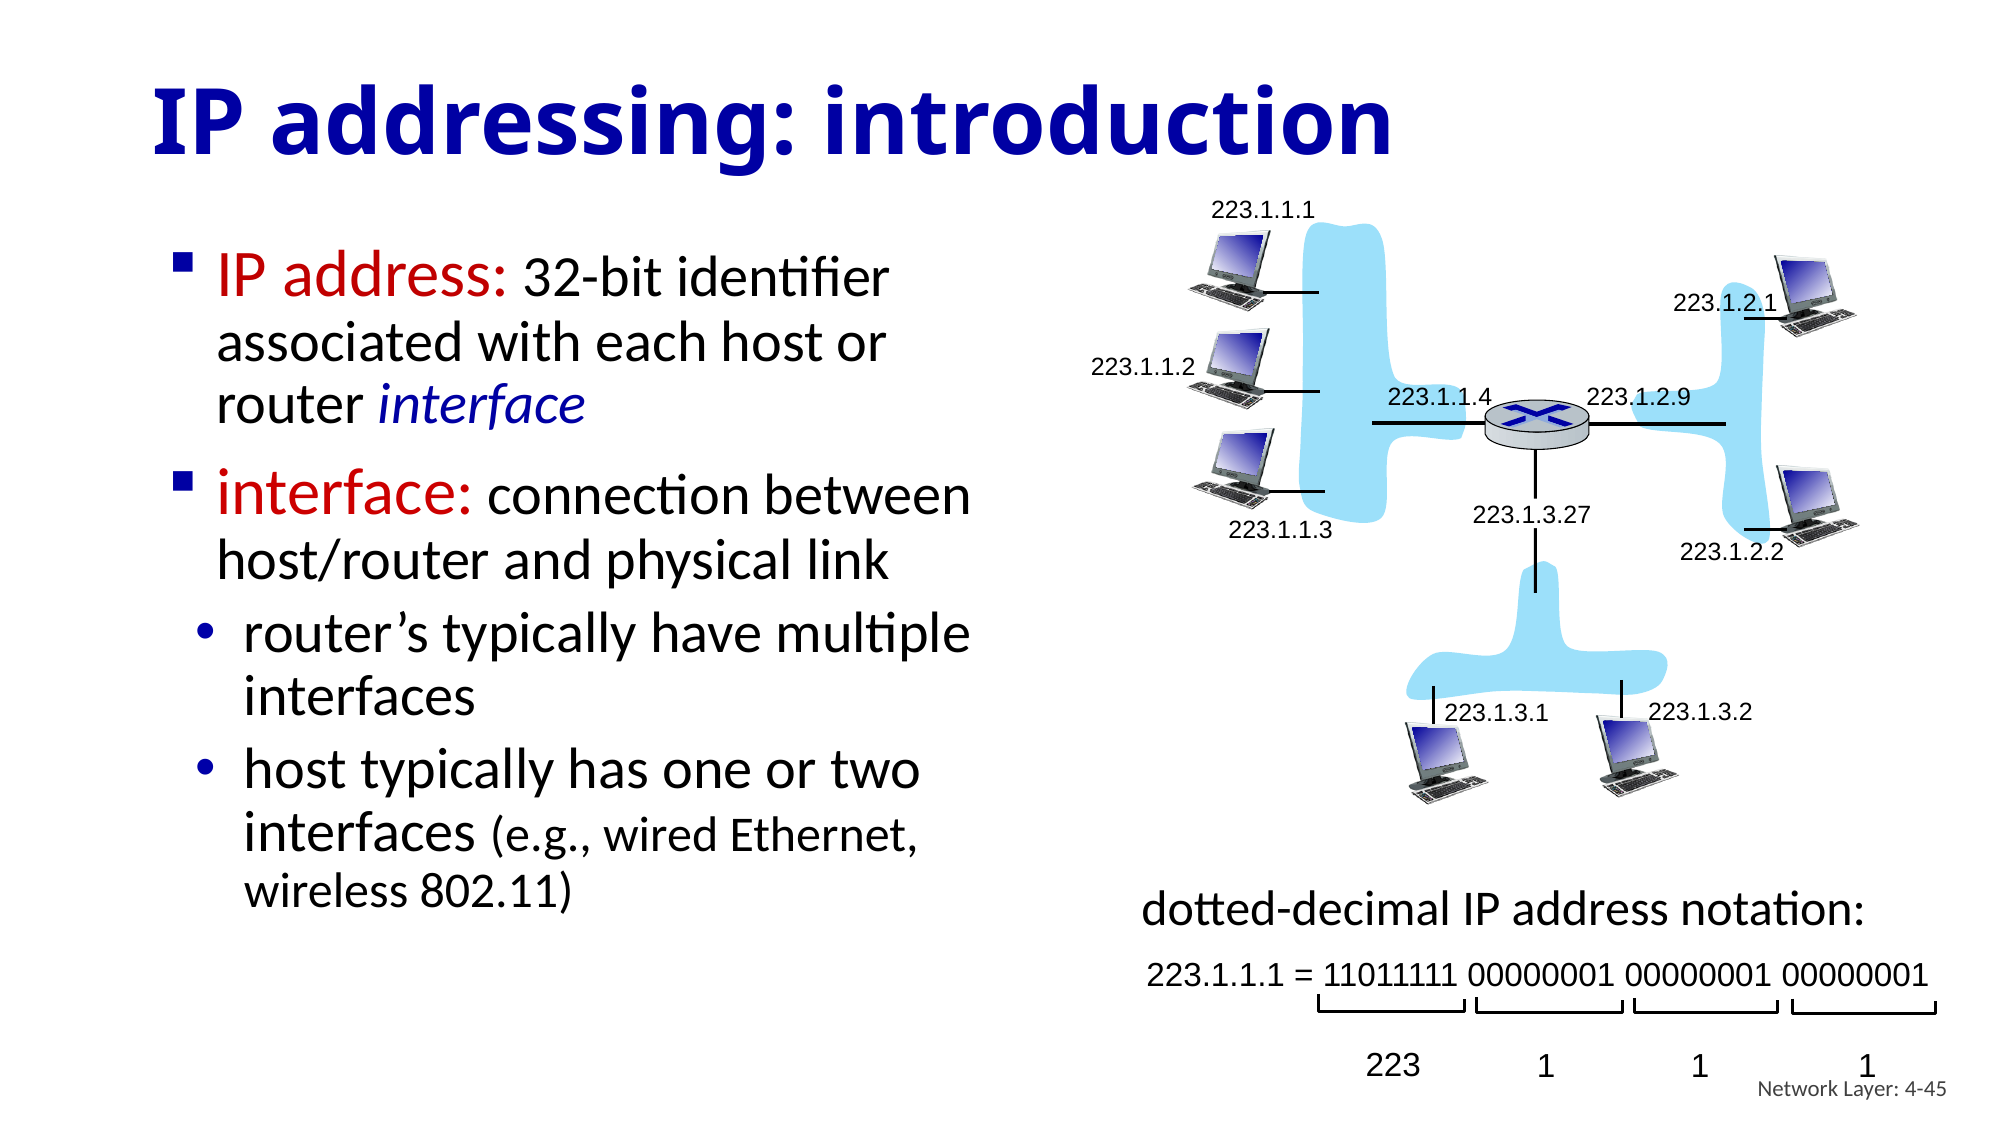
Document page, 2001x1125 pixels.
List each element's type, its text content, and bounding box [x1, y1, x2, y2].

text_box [1773, 461, 1880, 554]
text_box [1075, 343, 1166, 389]
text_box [1166, 324, 1272, 416]
list IP address: 32-bit identifier associated with each host or router interface interface: connection between host/router and physical link router’s typically have multiple interfaces host typically has one or two interfaces (e.g., wired Ethernet, wireless 802.11) [143, 231, 1055, 1026]
text_box 223.1.3.1 [1435, 688, 1565, 734]
text_box [1406, 561, 1668, 700]
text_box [1124, 945, 1953, 1101]
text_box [1771, 251, 1877, 344]
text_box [1402, 718, 1509, 811]
text_box 223.1.1.3 [1213, 506, 1349, 552]
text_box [1167, 226, 1273, 318]
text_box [1457, 491, 1608, 537]
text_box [1593, 711, 1699, 804]
text_box dotted-decimal IP address notation: [1126, 867, 1882, 943]
text_box 223.1.2.2 [1665, 528, 1800, 573]
text_box 223.1.1.4 [1372, 373, 1508, 418]
text_box 223.1.3.2 [1633, 688, 1769, 733]
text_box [1171, 424, 1277, 516]
slide_number Network Layer: 4- [1512, 1056, 1963, 1117]
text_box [1485, 399, 1589, 450]
text_box 223.1.1.1 [1196, 185, 1332, 231]
title IP addressing: introduction [137, 51, 1863, 198]
text_box [1298, 223, 1467, 523]
text_box 223.1.2.9 [1571, 373, 1707, 419]
text_box [1636, 325, 1771, 528]
text_box 223.1.2.1 [1658, 279, 1771, 325]
